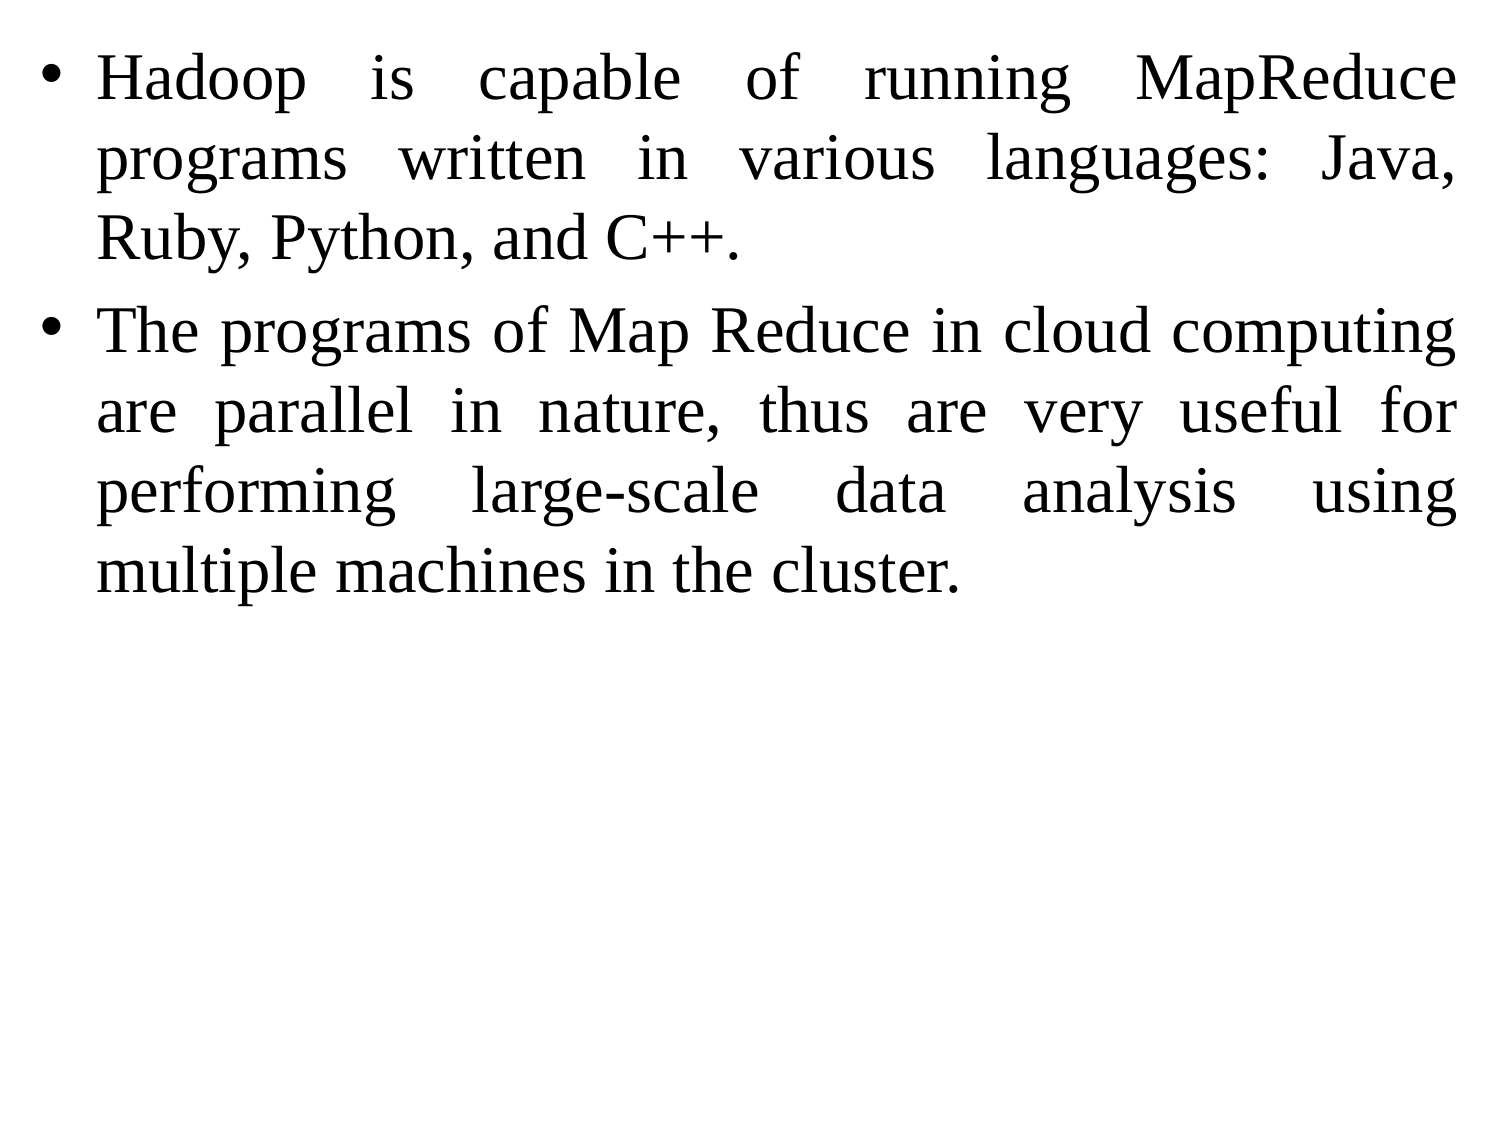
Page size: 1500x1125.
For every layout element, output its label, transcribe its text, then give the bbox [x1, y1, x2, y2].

list Hadoop is capable of running MapReduce programs written in various languages: Java, Ruby, Python, and C++. The programs of Map Reduce in cloud computing are parallel in nature, thus are very useful for performing large-scale data analysis using multiple machines in the cluster. [24, 24, 1475, 1125]
